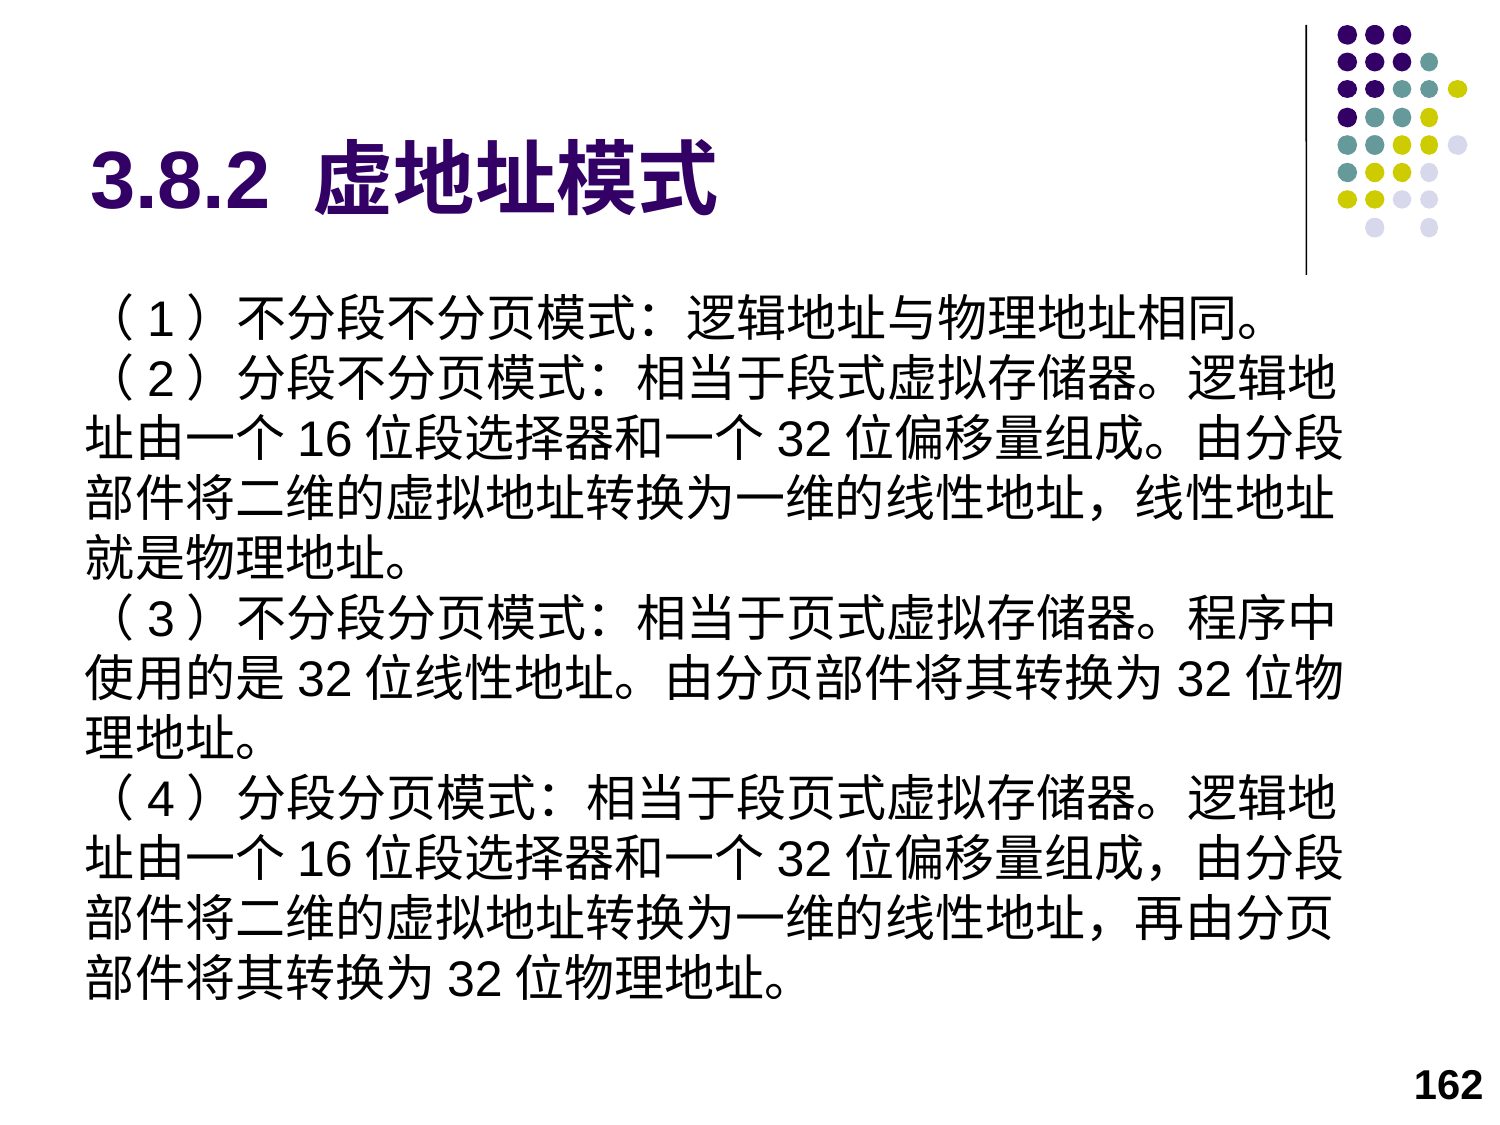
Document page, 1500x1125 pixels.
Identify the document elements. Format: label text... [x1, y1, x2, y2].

slide_number 162 [1148, 1049, 1499, 1125]
title 3.8.2 虚地址模式 [75, 20, 1313, 233]
text_box （1）不分段不分页模式：逻辑地址与物理地址相同。 （2）分段不分页模式：相当于段式虚拟存储器。逻辑地址由一个16位段选择器和一个32位偏移量组成。由分段部件将二维的虚拟地址转换为一维的线性地址，线性地址就是物理地址。 （3）不分段分页模式：相当于页式虚拟存储器。程序中使用的是32位线性地址。由分页部件将其转换为32位物理地址。 （4）分段分页模式：相当于段页式虚拟存储器。逻辑地址由一个16位段选择器和一个32位偏移量组成，由分段部件将二维的虚拟地址转换为一维的线性地址，再由分页部件将其转换为32位物理地址。 [70, 278, 1372, 1014]
